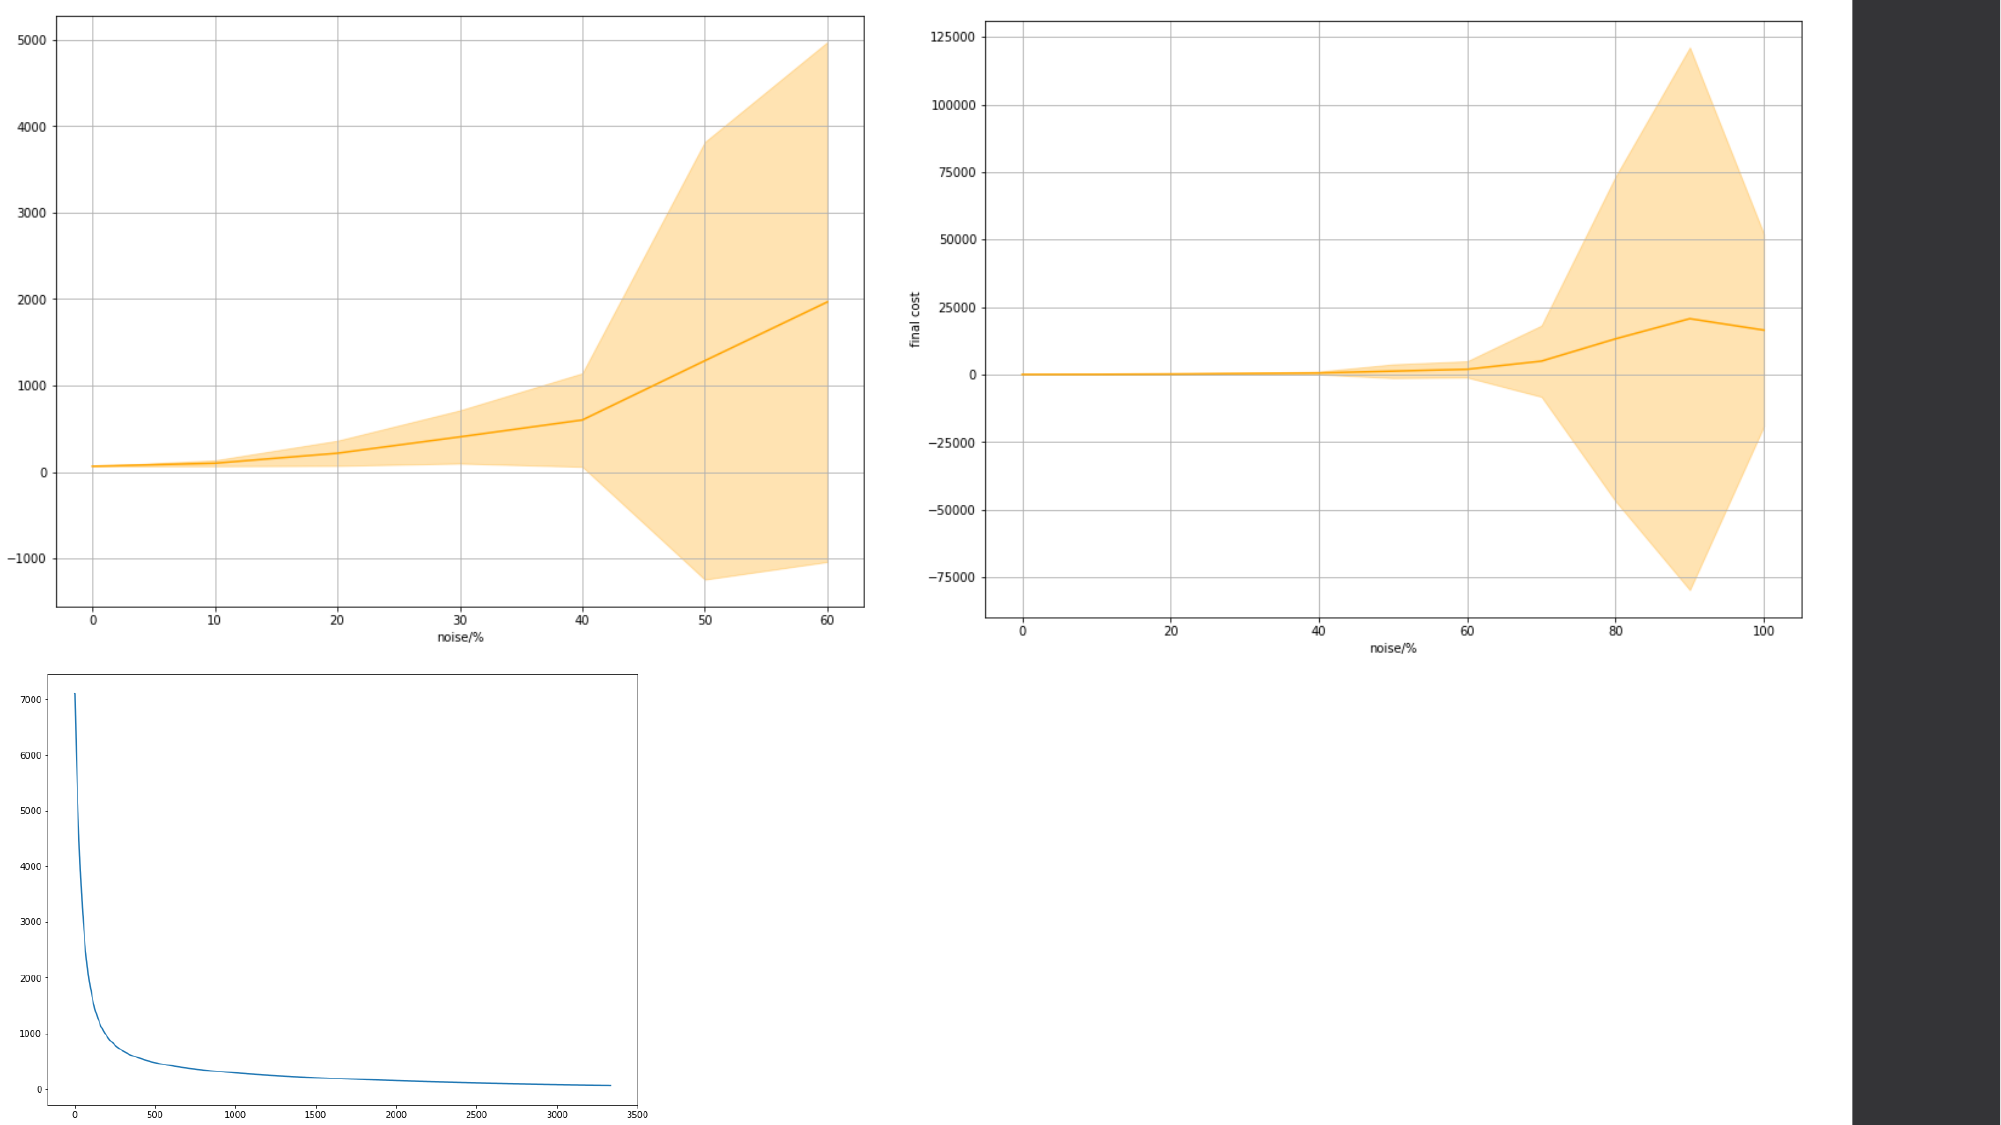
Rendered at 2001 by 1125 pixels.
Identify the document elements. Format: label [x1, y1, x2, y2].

picture [901, 0, 1815, 665]
picture [11, 664, 652, 1125]
picture [0, 0, 871, 650]
